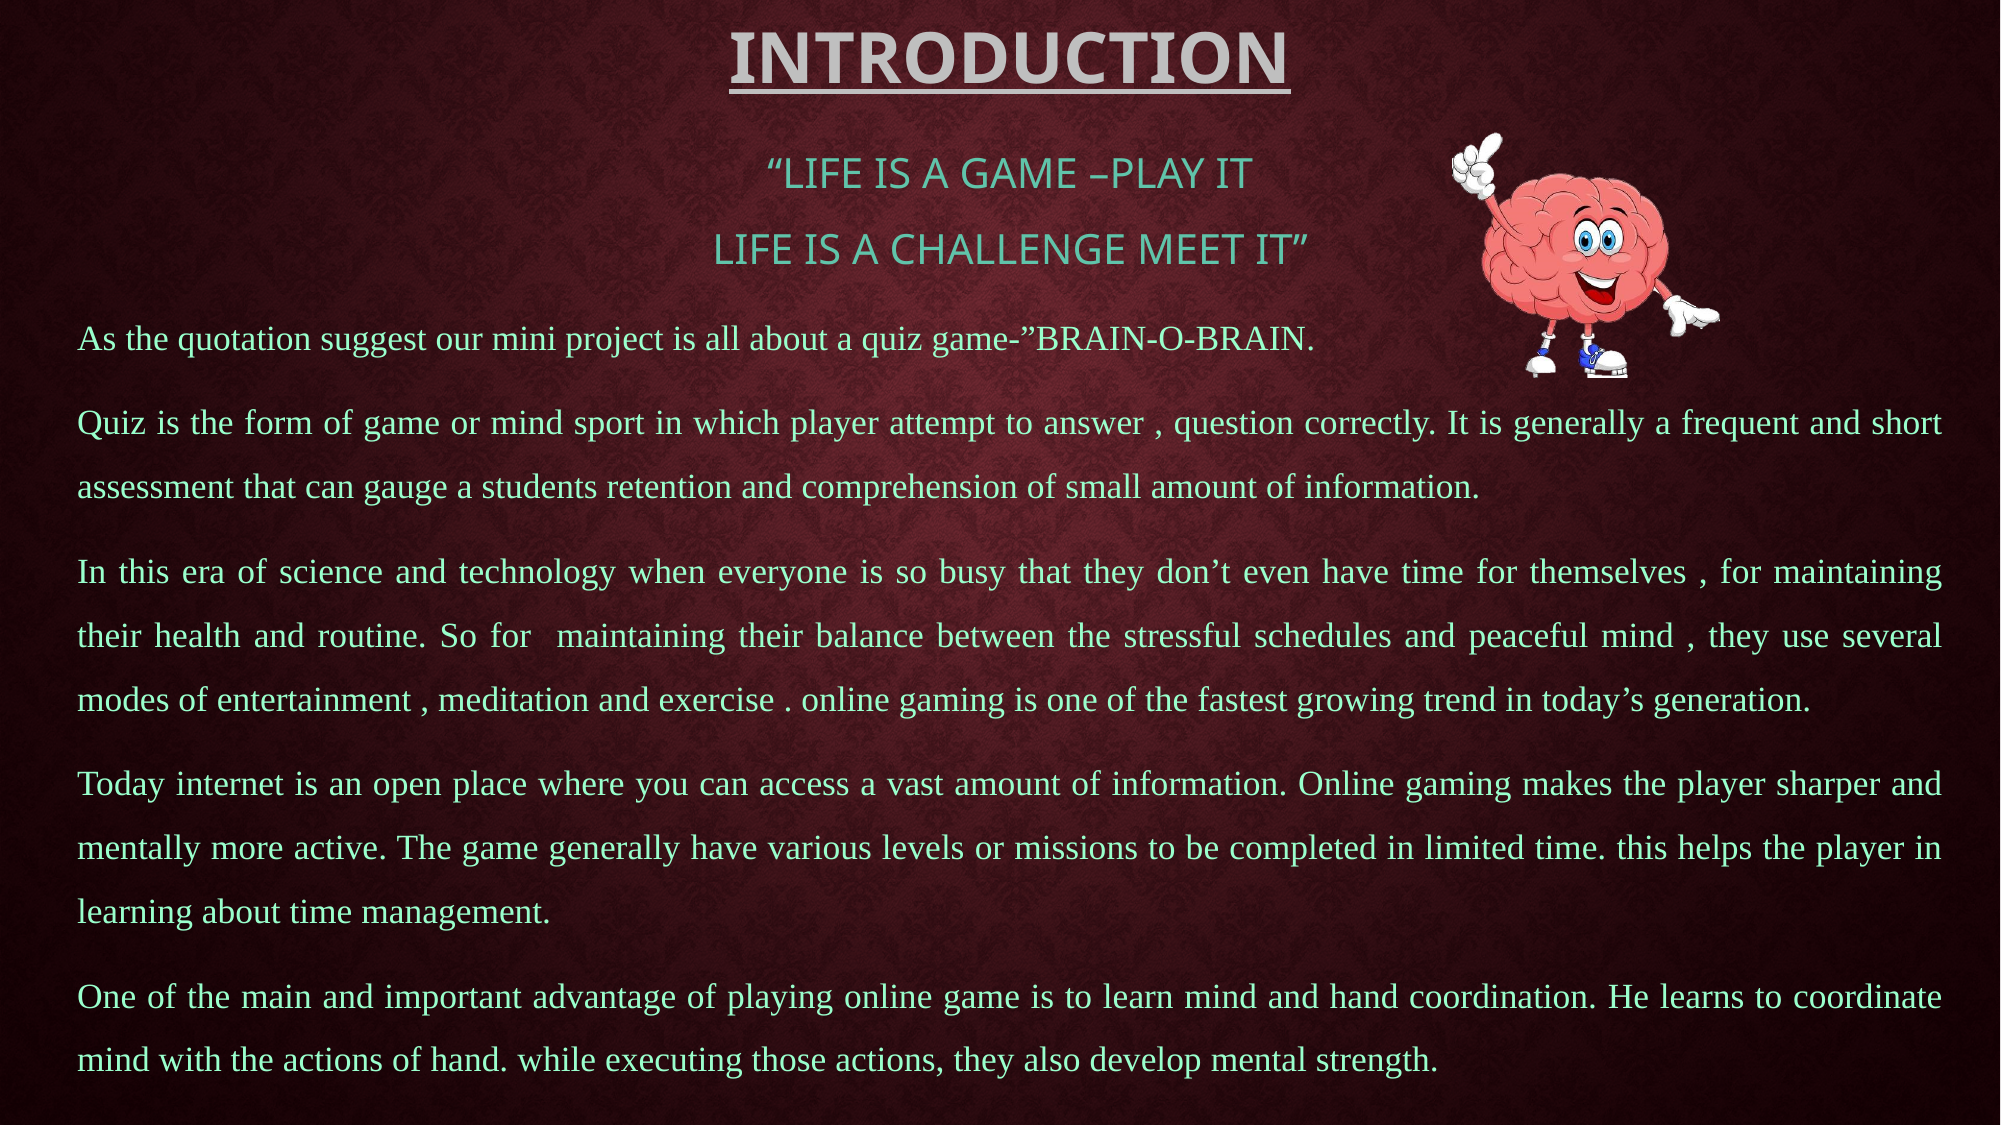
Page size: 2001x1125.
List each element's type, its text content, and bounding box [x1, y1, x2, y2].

list “LIFE IS A GAME –PLAY IT LIFE IS A CHALLENGE MEET IT” As the quotation suggest our mini project is all about a quiz game-”BRAIN-O-BRAIN. Quiz is the form of game or mind sport in which player attempt to answer , question correctly. It is generally a frequent and short assessment that can gauge a students retention and comprehension of small amount of information. In this era of science and technology when everyone is so busy that they don’t even have time for themselves , for maintaining their health and routine. So for maintaining their balance between the stressful schedules and peaceful mind , they use several modes of entertainment , meditation and exercise . online gaming is one of the fastest growing trend in today’s generation. Today internet is an open place where you can access a vast amount of information. Online gaming makes the player sharper and mentally more active. The game generally have various levels or missions to be completed in limited time. this helps the player in learning about time management. One of the main and important advantage of playing online game is to learn mind and hand coordination. He learns to coordinate mind with the actions of hand. while executing those actions, they also develop mental strength. [62, 134, 1959, 1125]
title INTRODUCTION [60, 9, 1960, 113]
picture [1452, 132, 1720, 378]
